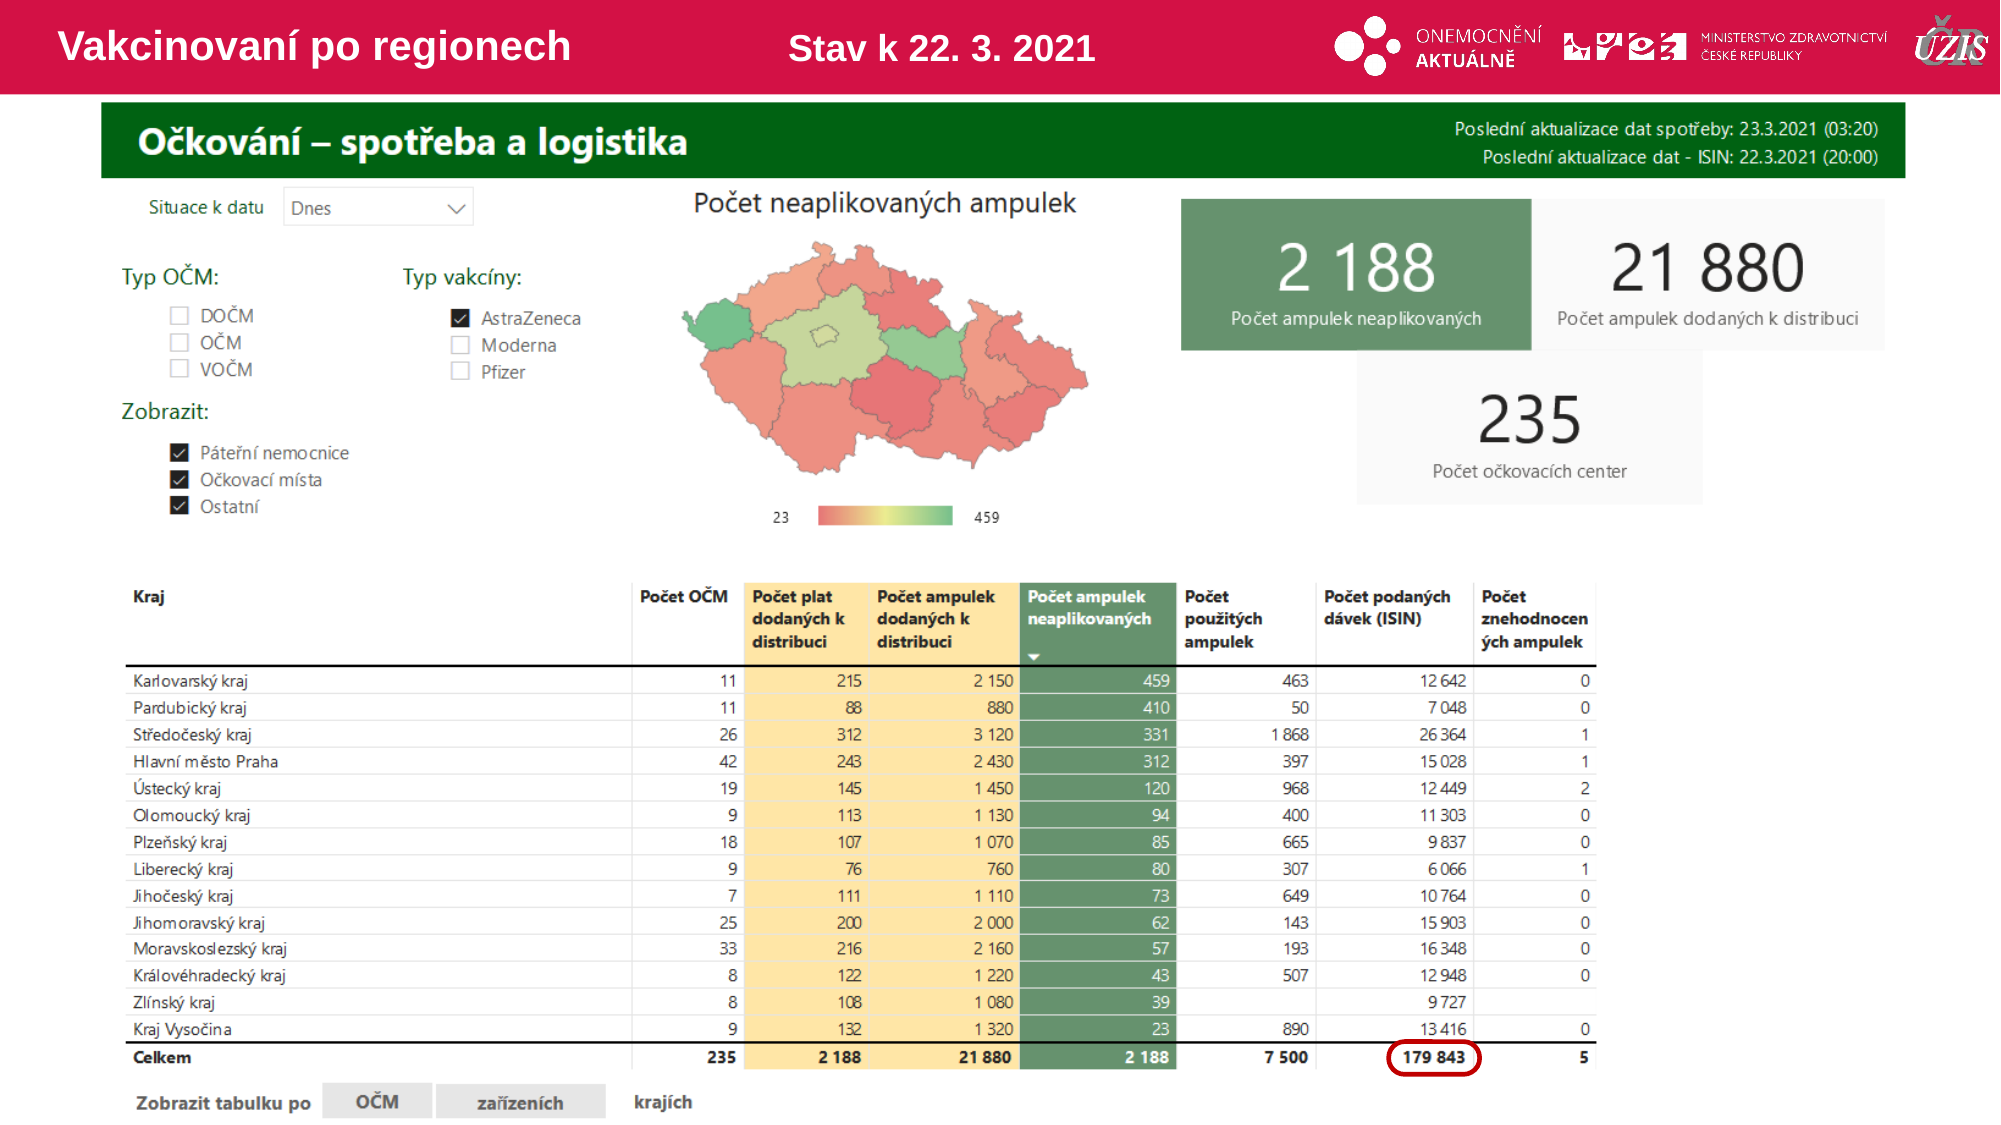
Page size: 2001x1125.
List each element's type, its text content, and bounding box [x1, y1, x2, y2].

picture [1563, 31, 1888, 60]
title Vakcinovaní po regionech [42, 0, 1262, 95]
picture [1915, 15, 1989, 66]
text_box Stav k 22. 3. 2021 [773, 16, 1218, 77]
picture [99, 100, 1908, 1122]
picture [1334, 16, 1542, 76]
